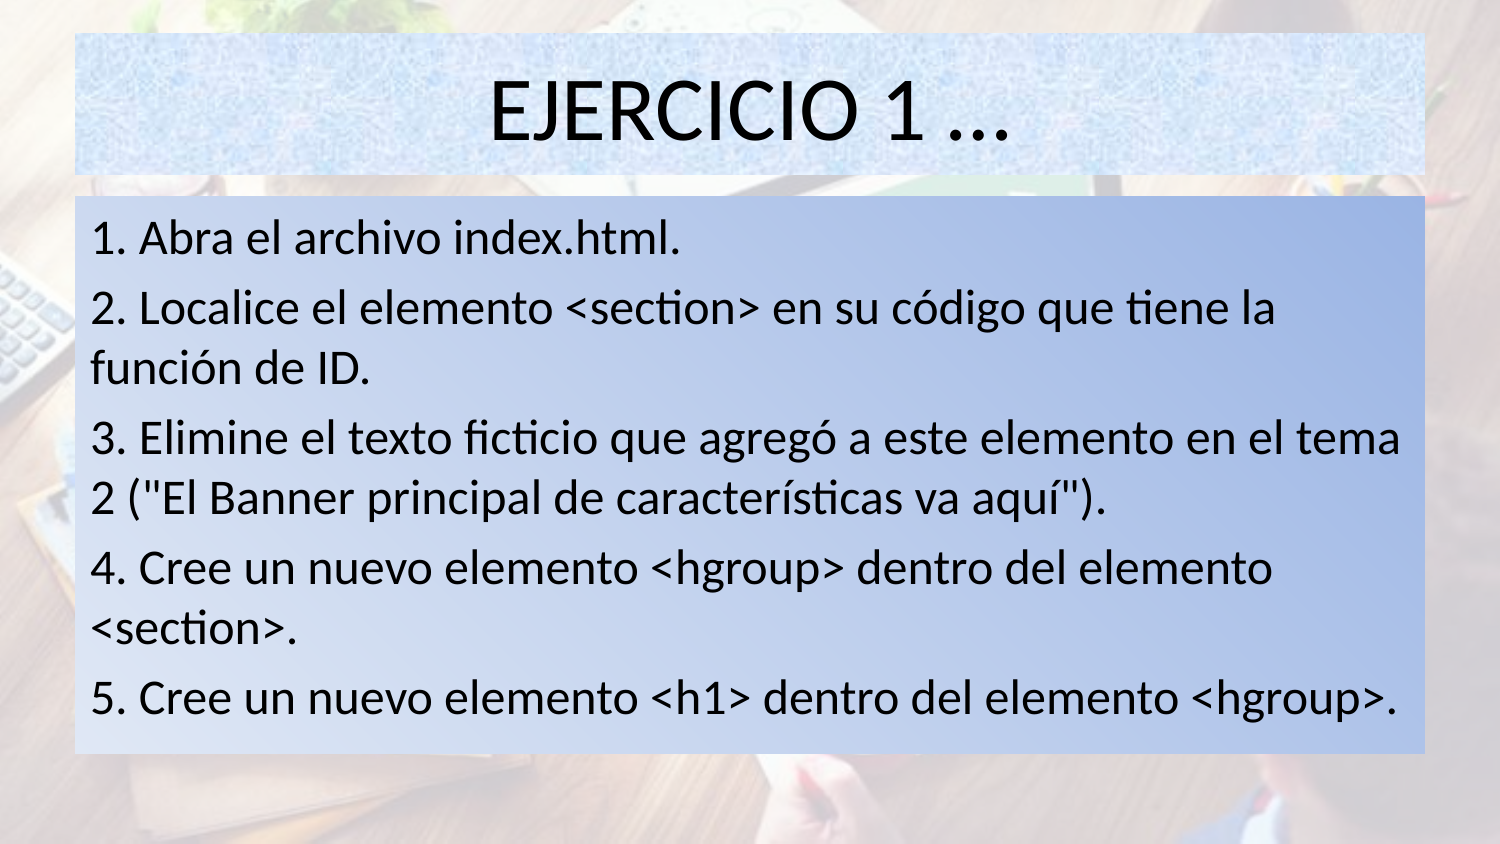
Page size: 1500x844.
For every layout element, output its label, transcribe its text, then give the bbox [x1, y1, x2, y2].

list 1. Abra el archivo index.html. 2. Localice el elemento <section> en su código que tiene la función de ID. 3. Elimine el texto ficticio que agregó a este elemento en el tema 2 ("El Banner principal de características va aquí"). 4. Cree un nuevo elemento <hgroup> dentro del elemento <section>. 5. Cree un nuevo elemento <h1> dentro del elemento <hgroup>. [75, 196, 1425, 754]
title EJERCICIO 1 … [75, 33, 1425, 175]
